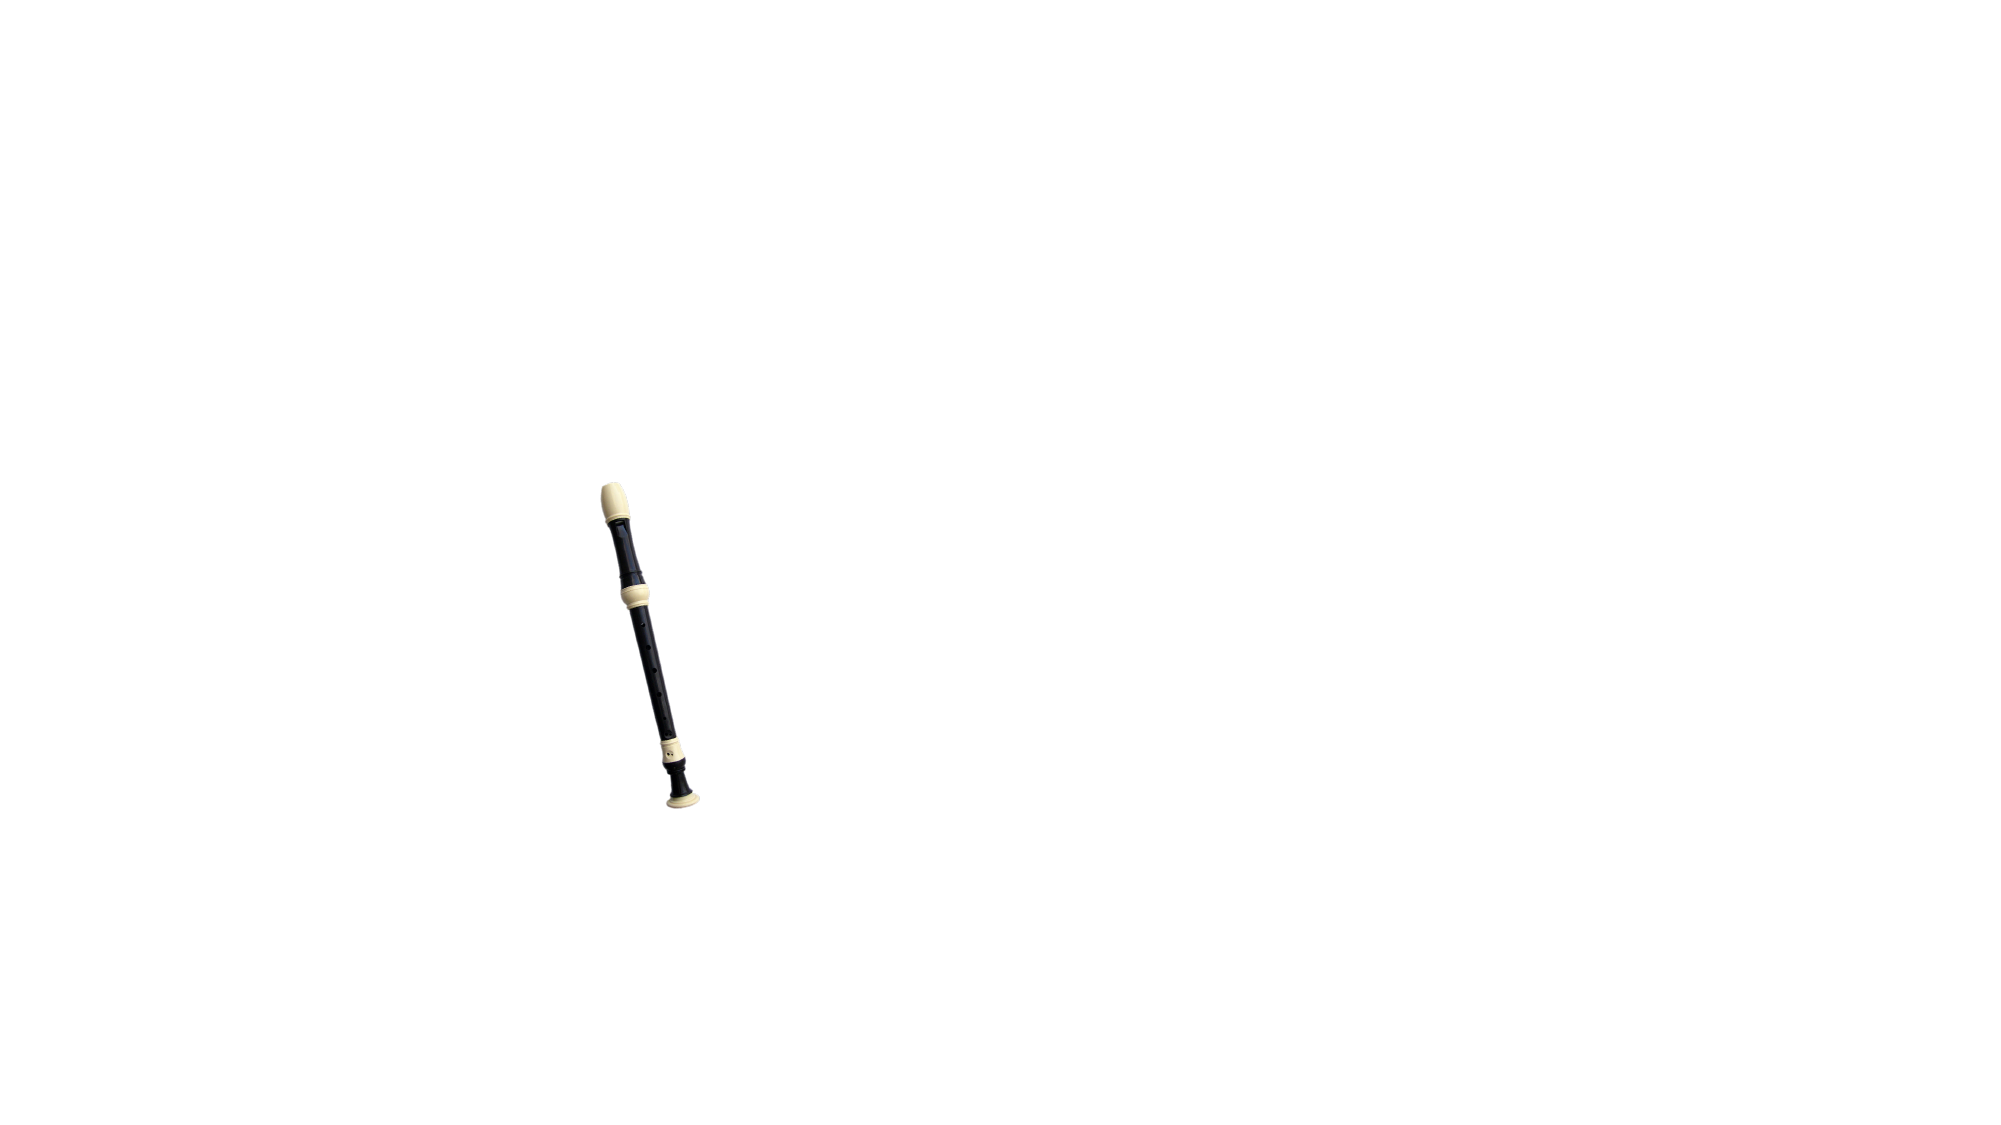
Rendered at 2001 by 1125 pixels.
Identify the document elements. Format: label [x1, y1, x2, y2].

picture [430, 432, 864, 865]
